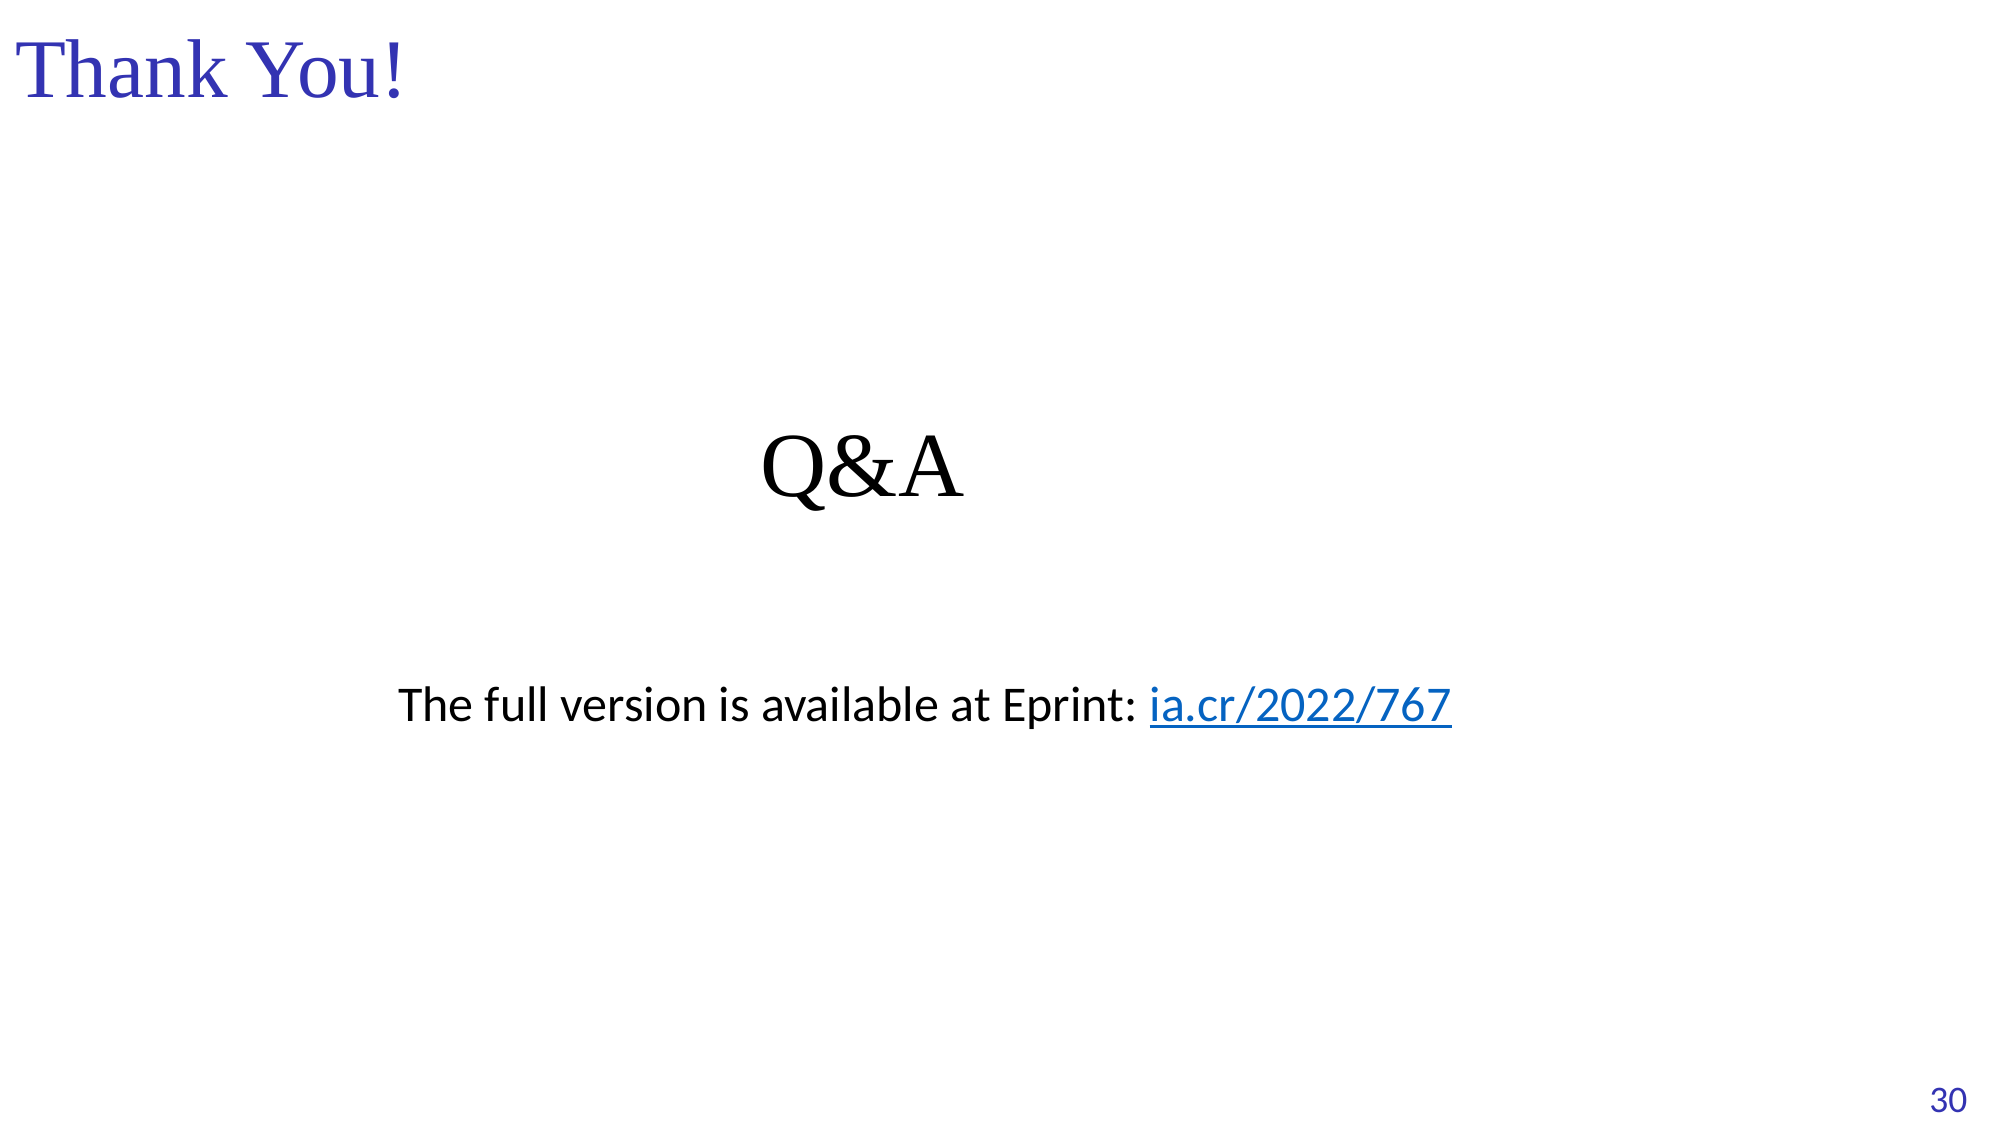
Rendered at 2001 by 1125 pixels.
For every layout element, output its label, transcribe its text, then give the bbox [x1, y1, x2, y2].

text_box The full version is available at Eprint: ia.cr/2022/767 [242, 663, 1608, 739]
title Thank You! [0, 0, 1725, 142]
list Q&A [577, 409, 1148, 551]
